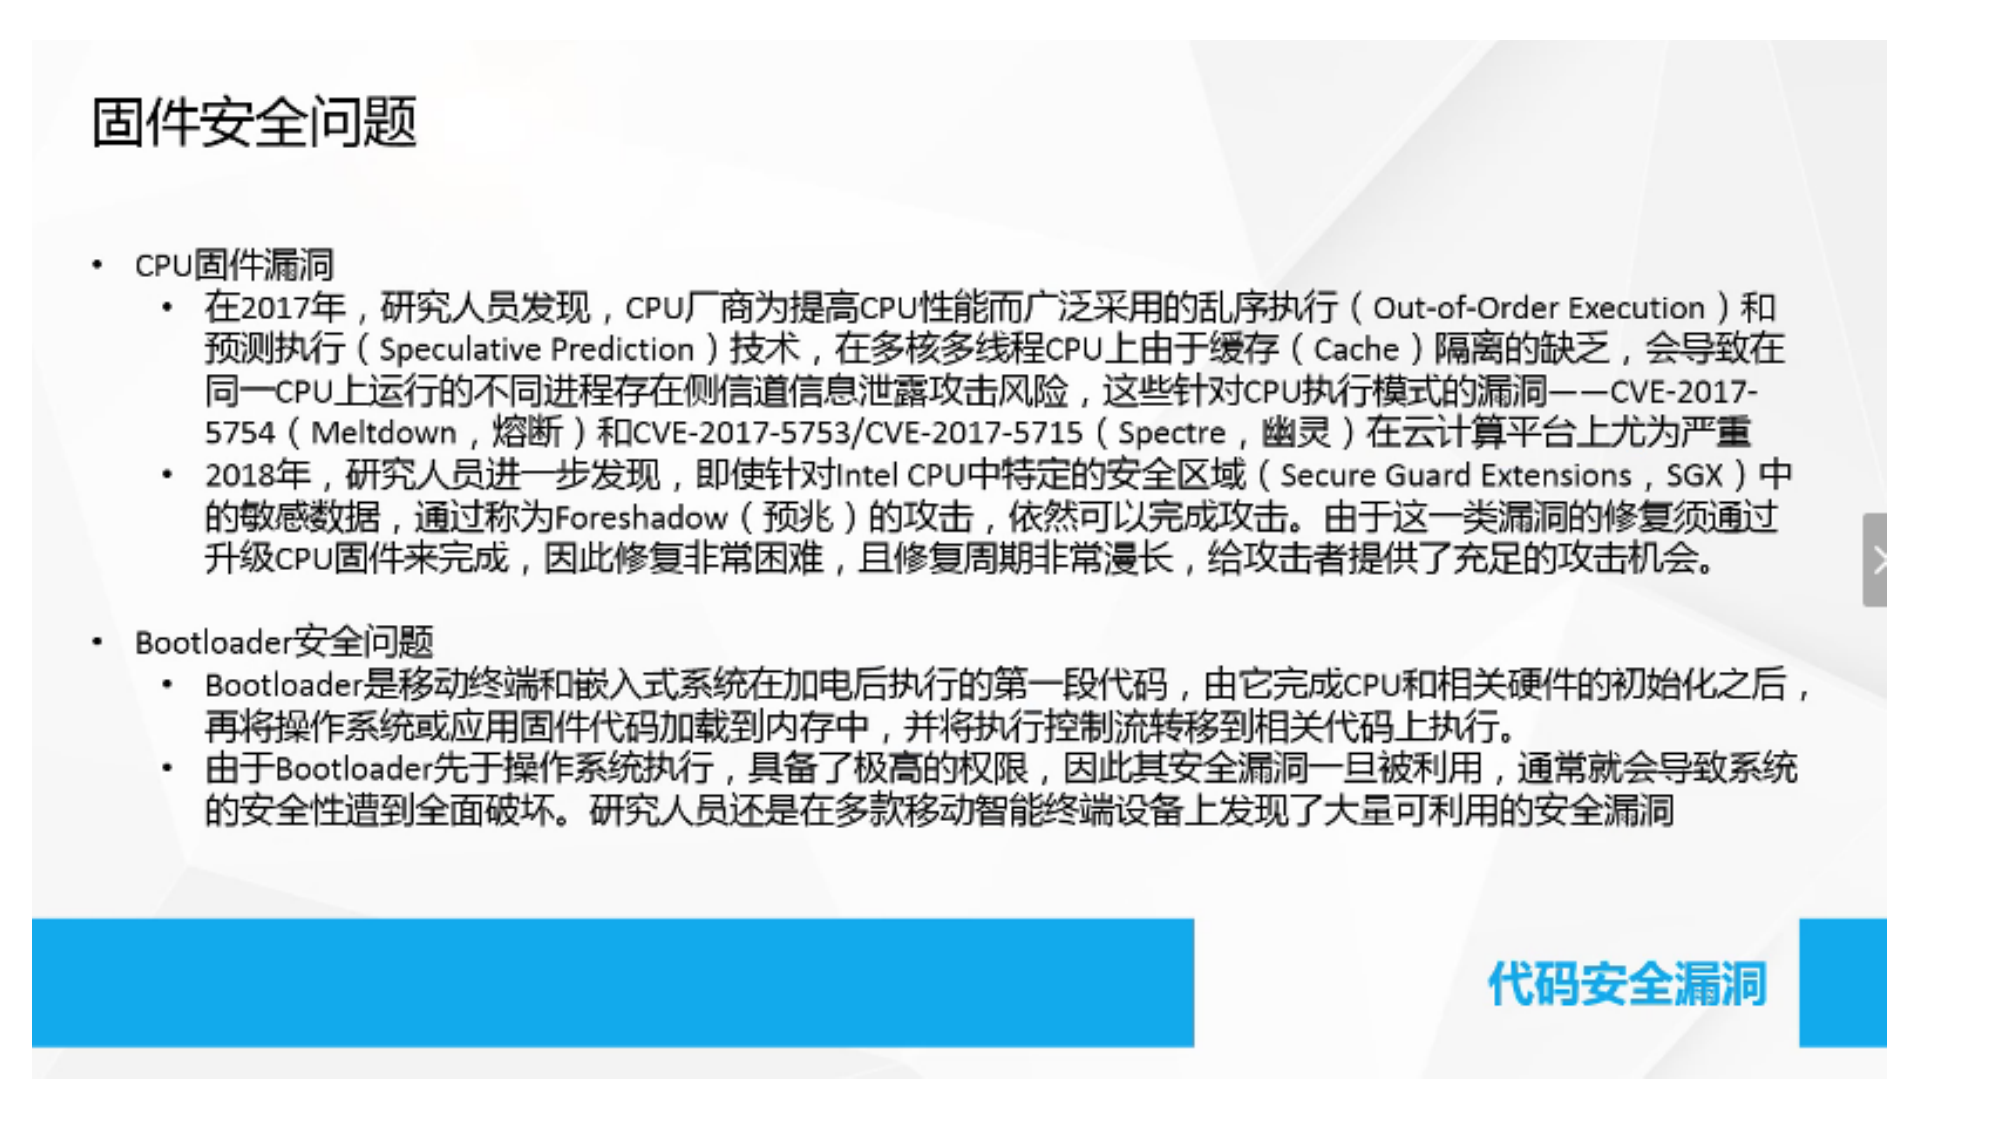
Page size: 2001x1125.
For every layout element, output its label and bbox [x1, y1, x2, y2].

picture [32, 40, 1887, 1079]
